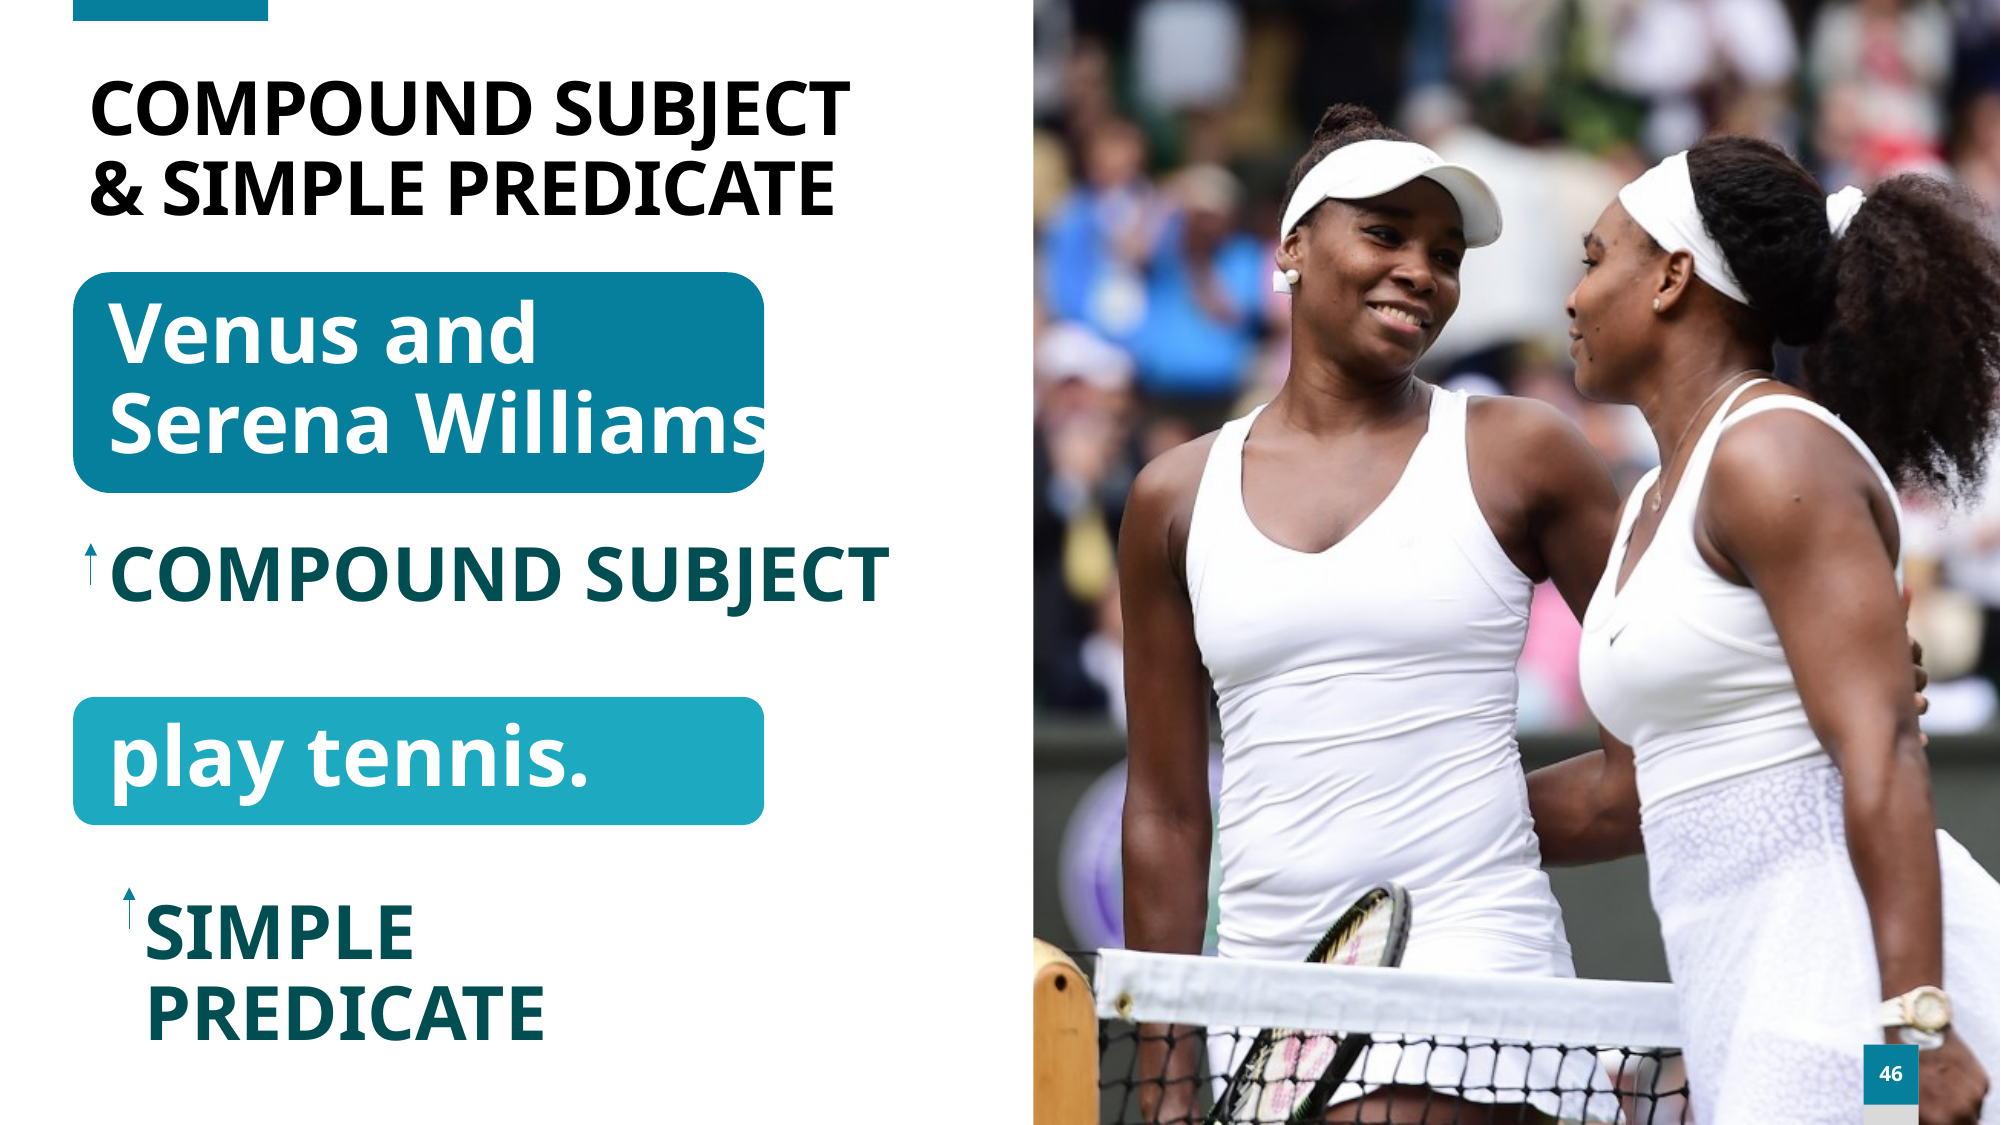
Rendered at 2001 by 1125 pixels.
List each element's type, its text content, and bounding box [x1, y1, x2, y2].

list COMPOUND SUBJECT [93, 529, 969, 611]
title COMPOUND SUBJECT & SIMPLE PREDICATE [73, 61, 922, 241]
text_box [72, 271, 766, 495]
list Venus and Serena Williams play tennis. [93, 284, 922, 340]
picture [1033, 0, 2000, 1125]
list SIMPLE PREDICATE [129, 887, 837, 969]
text_box [72, 695, 766, 827]
